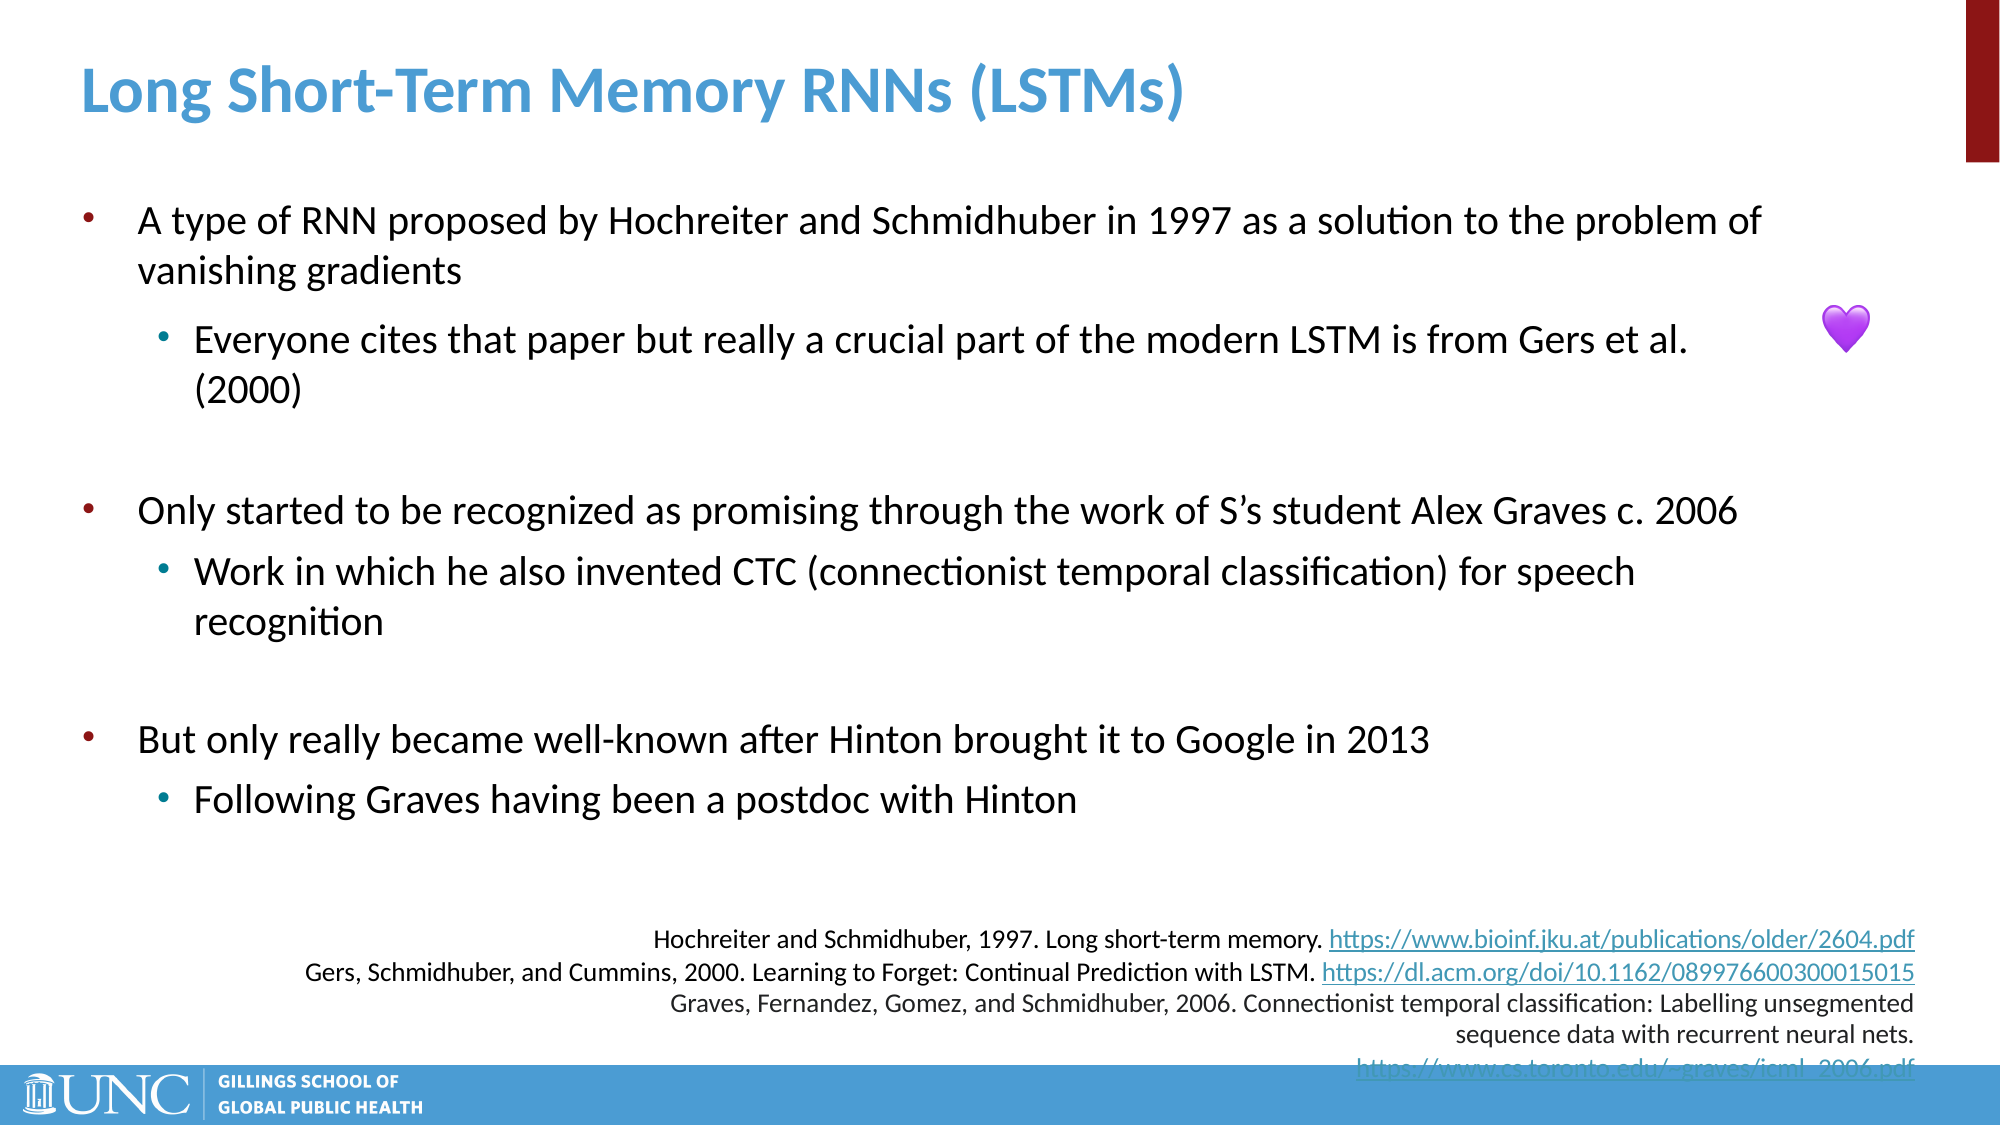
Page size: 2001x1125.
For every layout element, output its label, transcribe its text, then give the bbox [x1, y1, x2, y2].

text_box A type of RNN proposed by Hochreiter and Schmidhuber in 1997 as a solution to the problem of vanishing gradients Everyone cites that paper but really a crucial part of the modern LSTM is from Gers et al. (2000) Only started to be recognized as promising through the work of S’s student Alex Graves c. 2006 Work in which he also invented CTC (connectionist temporal classification) for speech recognition But only really became well-known after Hinton brought it to Google in 2013 Following Graves having been a postdoc with Hinton [79, 190, 1850, 822]
picture [1822, 305, 1870, 353]
text_box Hochreiter and Schmidhuber, 1997. Long short-term memory. https://www.bioinf.jku.at/publications/older/2604.pdf Gers, Schmidhuber, and Cummins, 2000. Learning to Forget: Continual Prediction with LSTM. https://dl.acm.org/doi/10.1162/089976600300015015 Graves, Fernandez, Gomez, and Schmidhuber, 2006. Connectionist temporal classification: Labelling unsegmented sequence data with recurrent neural nets. https://www.cs.toronto.edu/~graves/icml_2006.pdf [187, 919, 1916, 1083]
title Long Short-Term Memory RNNs (LSTMs) [79, 43, 1896, 234]
picture [23, 1068, 422, 1120]
